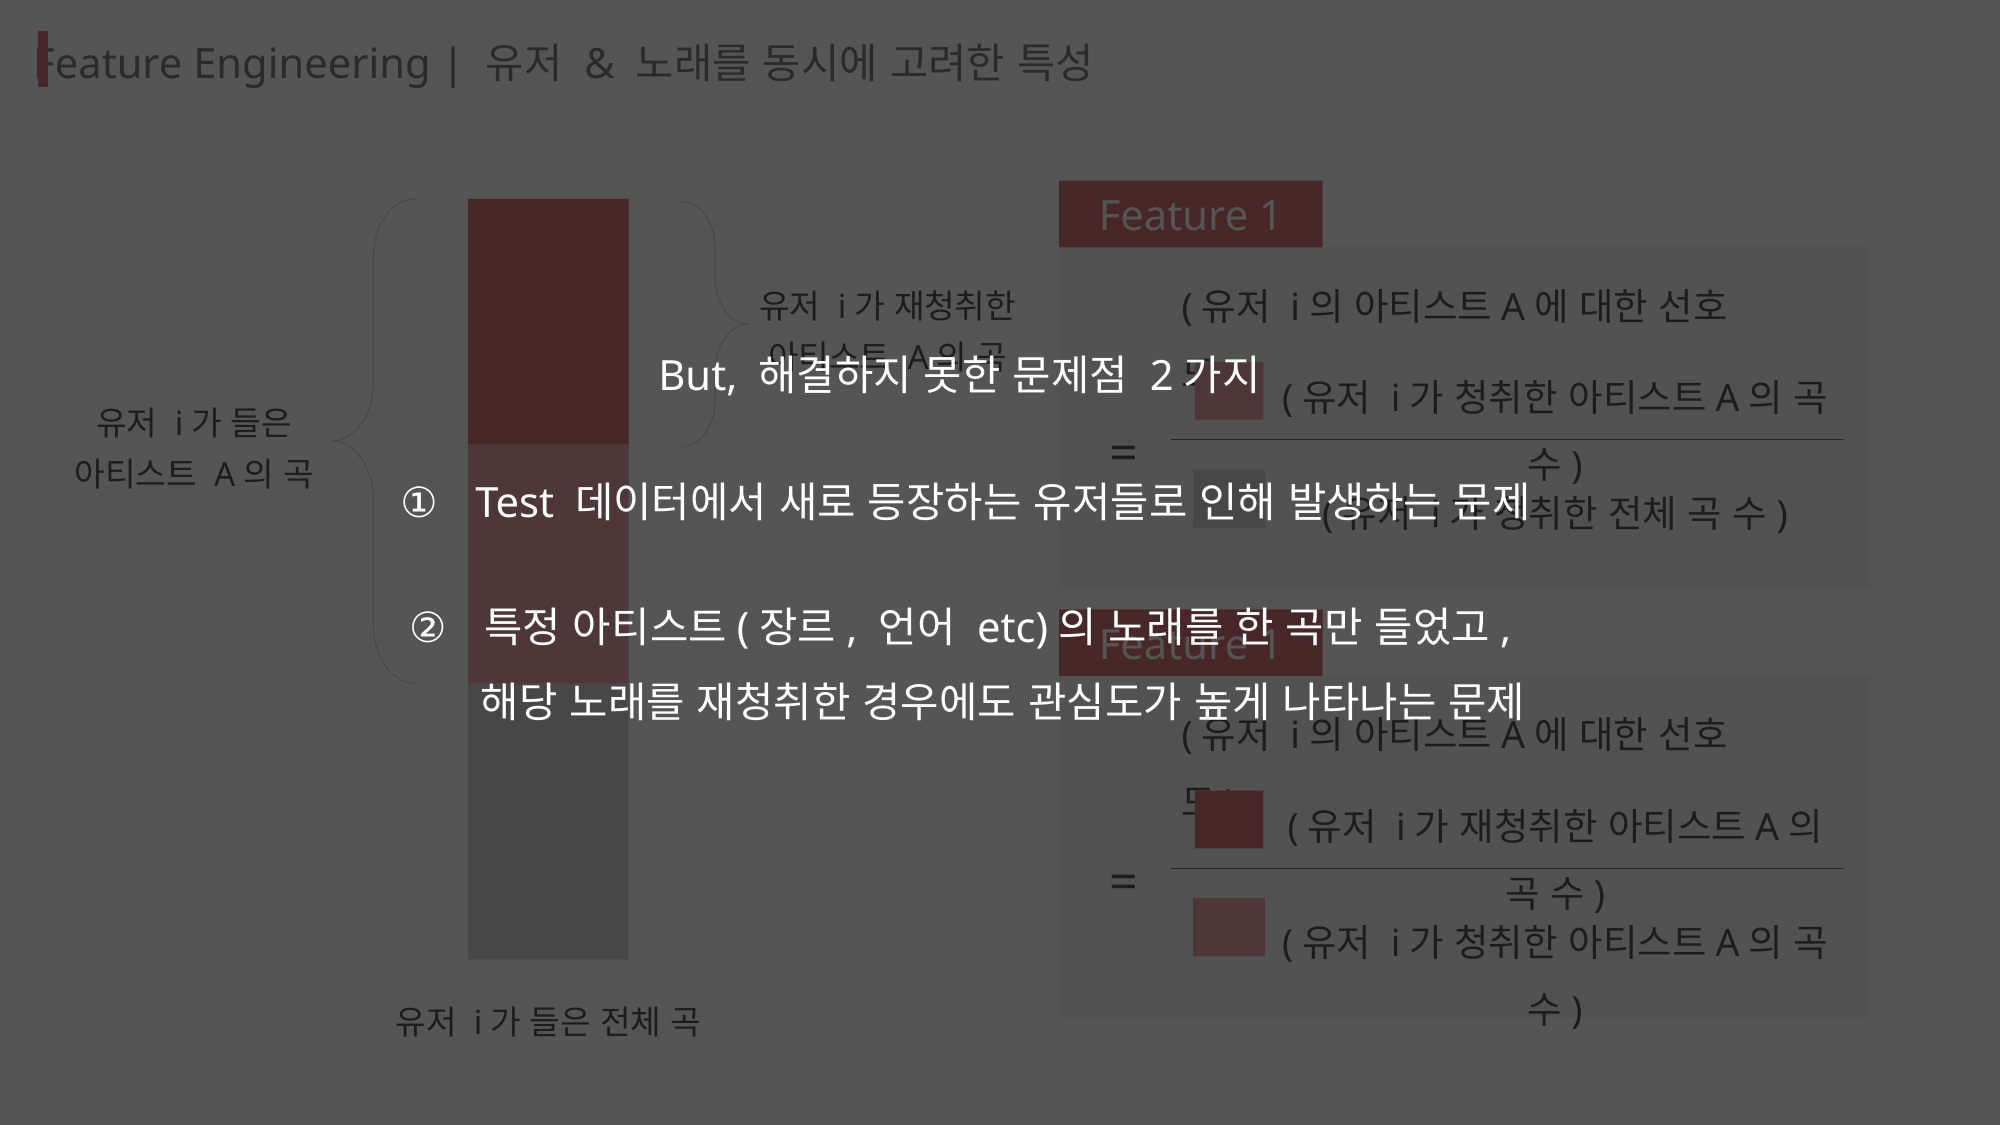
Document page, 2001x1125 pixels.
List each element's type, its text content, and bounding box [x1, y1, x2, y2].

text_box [66, 198, 1020, 1047]
text_box Test 데이터에서 새로 등장하는 유저들로 인해 발생하는 문제 특정 아티스트(장르, 언어 etc)의 노래를 한 곡만 들었고, 해당 노래를 재청취한 경우에도 관심도가 높게 나타나는 문제 [1020, 443, 1546, 808]
text_box But, 해결하지 못한 문제점 2가지 [1020, 316, 1288, 407]
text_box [43, 29, 1080, 95]
text_box [0, 0, 2000, 1125]
